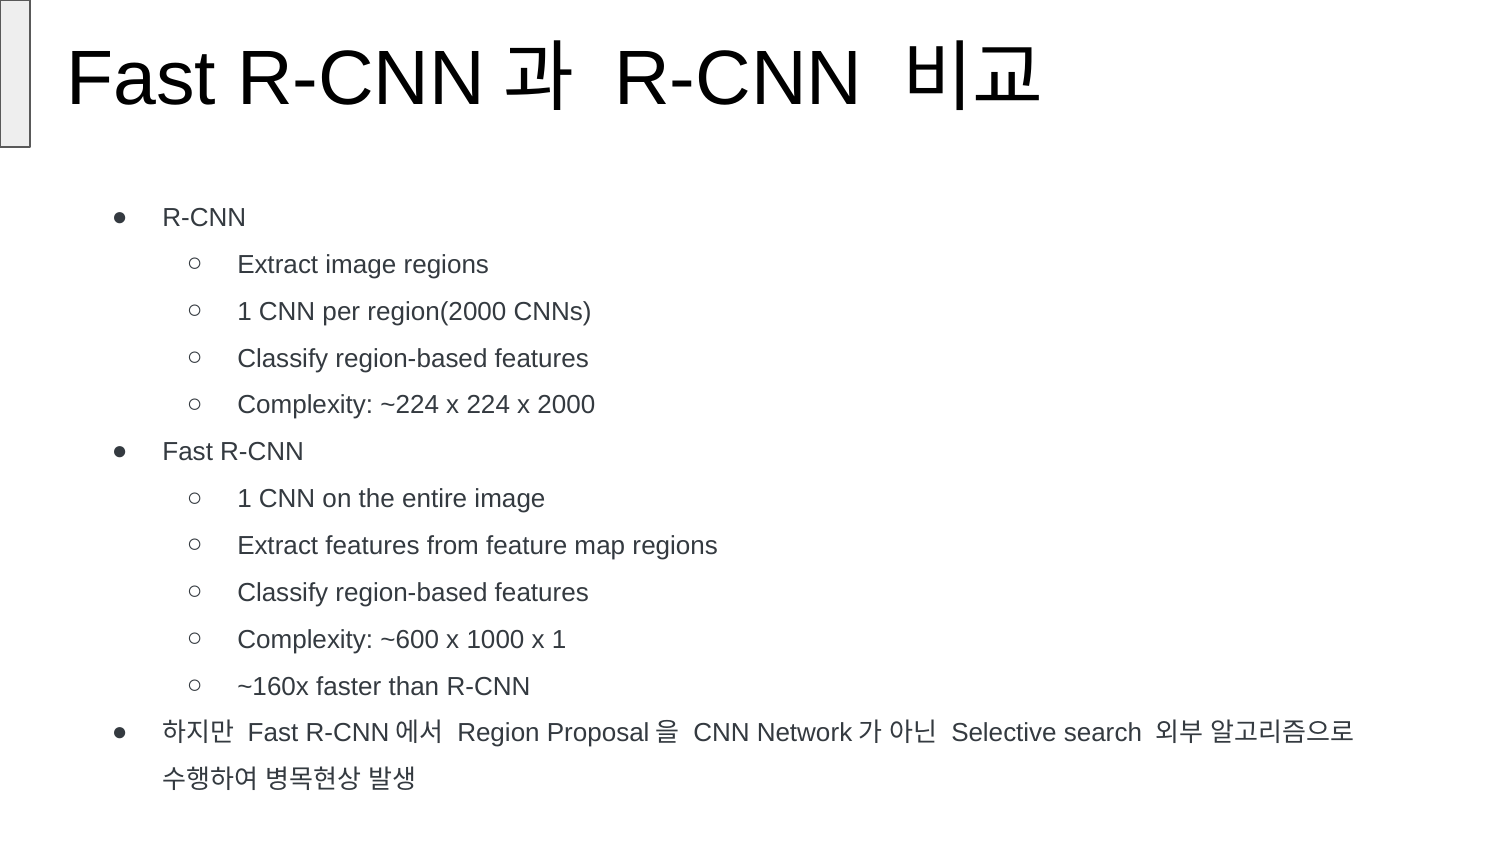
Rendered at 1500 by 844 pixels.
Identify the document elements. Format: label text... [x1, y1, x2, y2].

text_box R-CNN Extract image regions 1 CNN per region(2000 CNNs) Classify region-based features Complexity: ~224 x 224 x 2000 Fast R-CNN 1 CNN on the entire image Extract features from feature map regions Classify region-based features Complexity: ~600 x 1000 x 1 ~160x faster than R-CNN 하지만 Fast R-CNN에서 Region Proposal을 CNN Network가 아닌 Selective search 외부 알고리즘으로 수행하여 병목현상 발생 [72, 169, 1404, 810]
text_box Fast R-CNN과 R-CNN 비교 [30, 0, 1500, 147]
text_box [0, 0, 30, 147]
